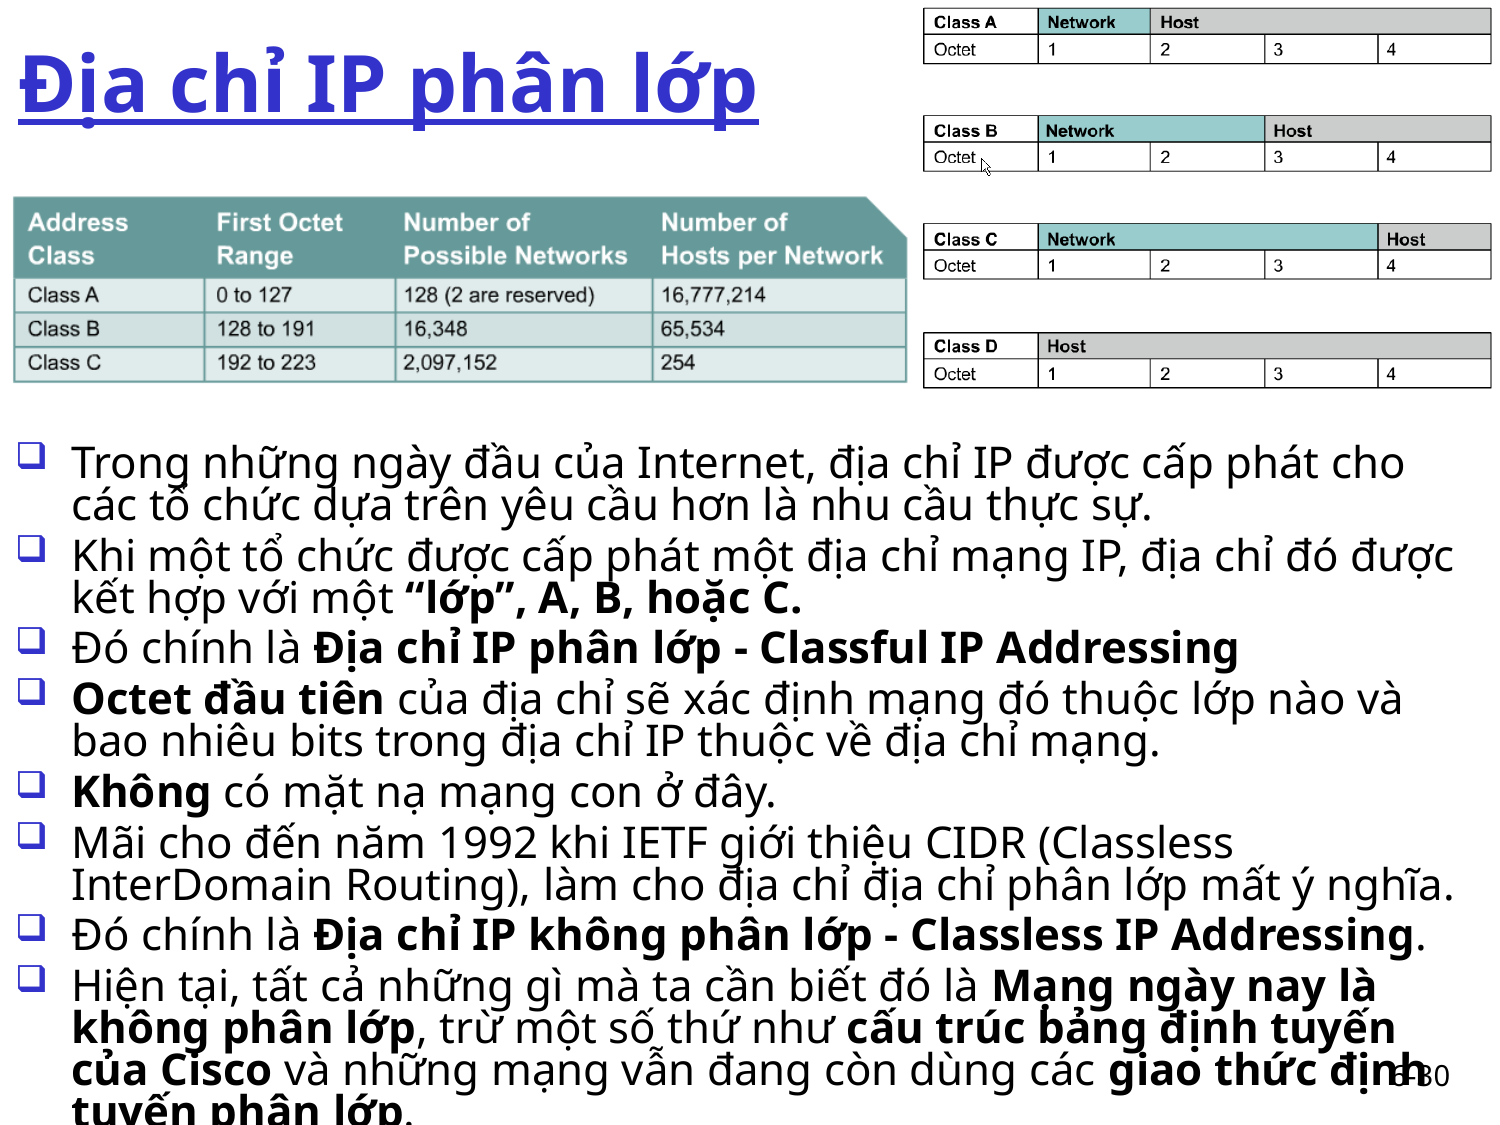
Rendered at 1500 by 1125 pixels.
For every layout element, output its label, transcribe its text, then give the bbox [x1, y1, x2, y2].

title Địa chỉ IP phân lớp [3, 24, 907, 138]
picture [0, 0, 1500, 408]
list Trong những ngày đầu của Internet, địa chỉ IP được cấp phát cho các tổ chức dựa trên yêu cầu hơn là nhu cầu thực sự. Khi một tổ chức được cấp phát một địa chỉ mạng IP, địa chỉ đó được kết hợp với một “lớp”, A, B, hoặc C. Đó chính là Địa chỉ IP phân lớp - Classful IP Addressing Octet đầu tiên của địa chỉ sẽ xác định mạng đó thuộc lớp nào và bao nhiêu bits trong địa chỉ IP thuộc về địa chỉ mạng. Không có mặt nạ mạng con ở đây. Mãi cho đến năm 1992 khi IETF giới thiệu CIDR (Classless InterDomain Routing), làm cho địa chỉ địa chỉ phân lớp mất ý nghĩa. Đó chính là Địa chỉ IP không phân lớp - Classless IP Addressing. Hiện tại, tất cả những gì mà ta cần biết đó là Mạng ngày nay là không phân lớp, trừ một số thứ như cấu trúc bảng định tuyến của Cisco và những mạng vẫn đang còn dùng các giao thức định tuyến phân lớp. [0, 437, 1500, 1125]
